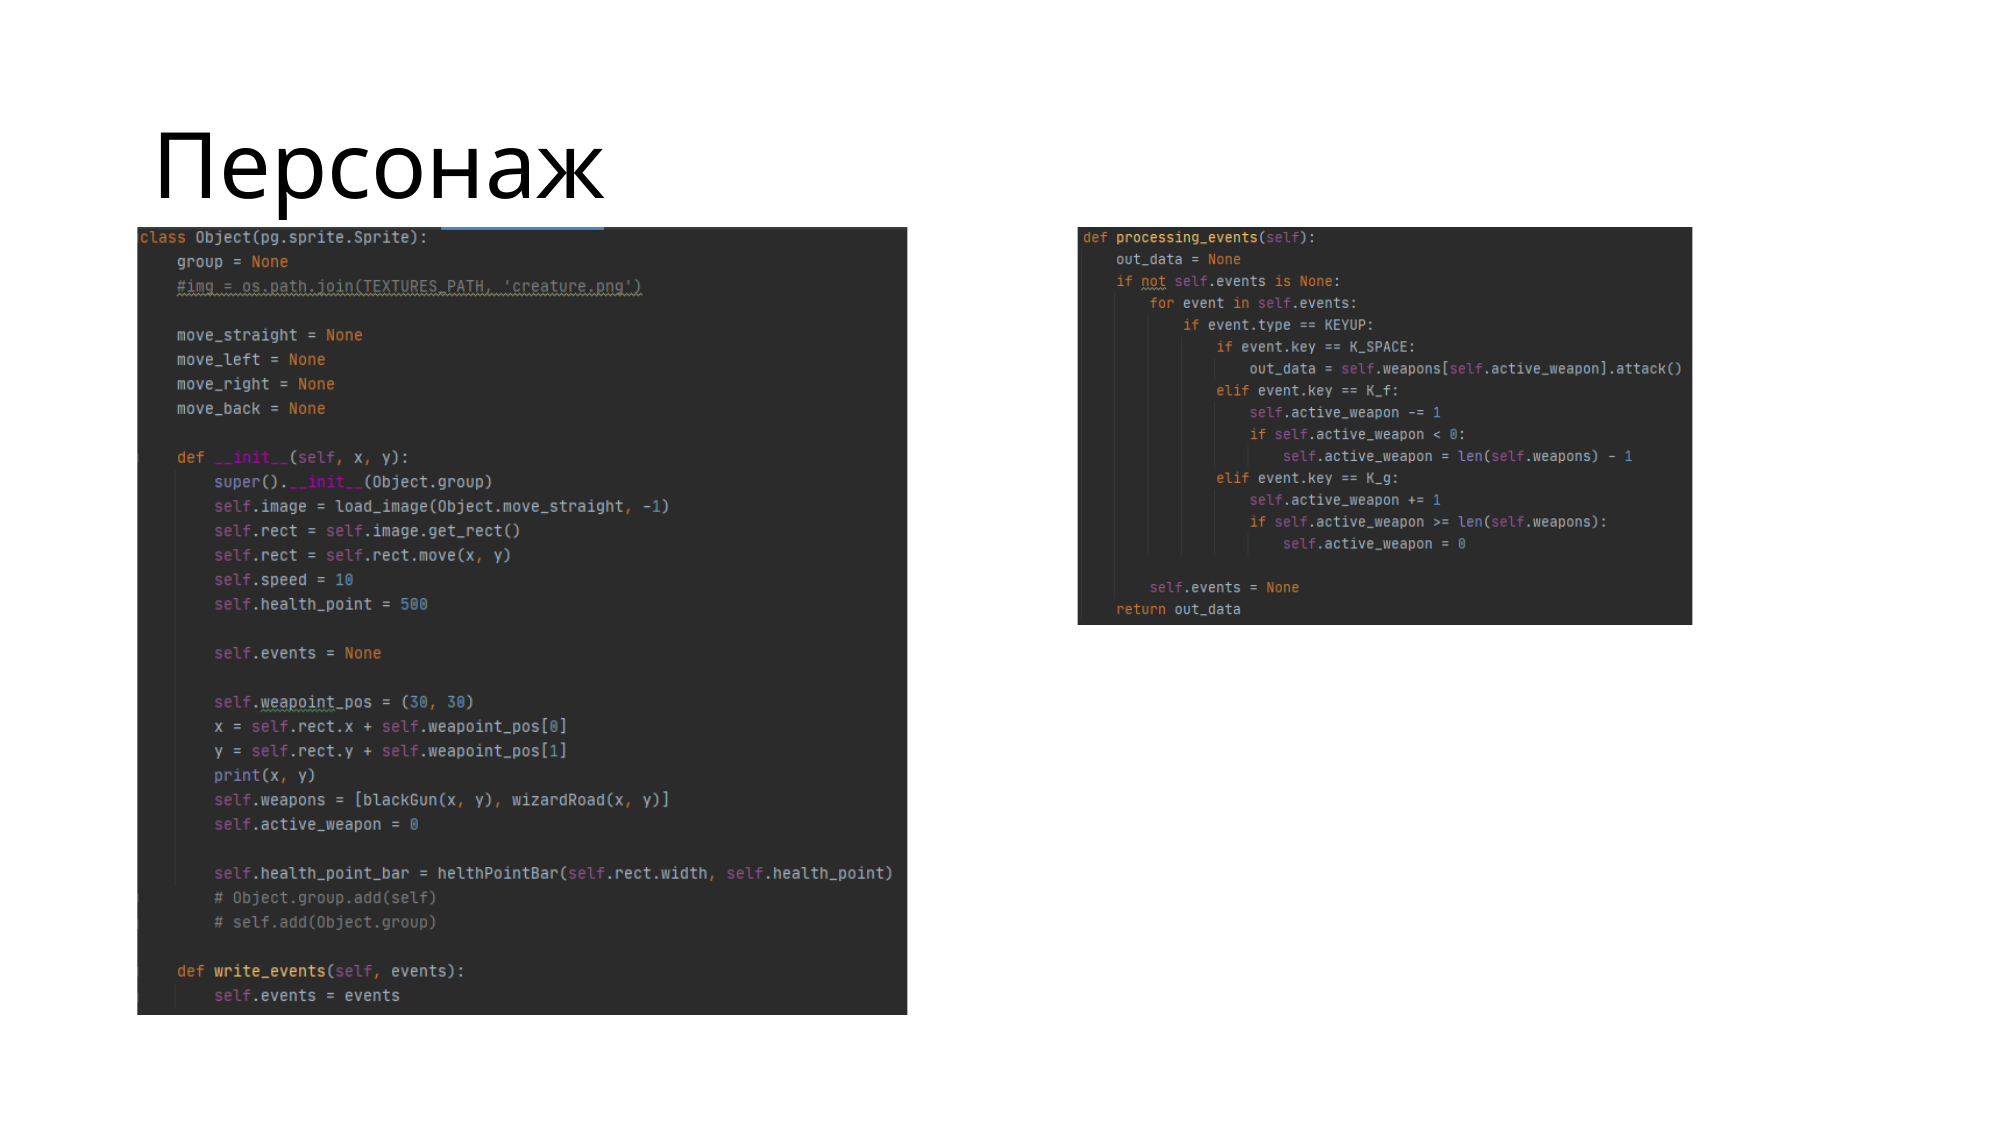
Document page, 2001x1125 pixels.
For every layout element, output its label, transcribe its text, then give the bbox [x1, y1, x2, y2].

title Персонаж [137, 59, 1863, 278]
picture [1077, 227, 1693, 625]
picture [137, 227, 908, 1015]
